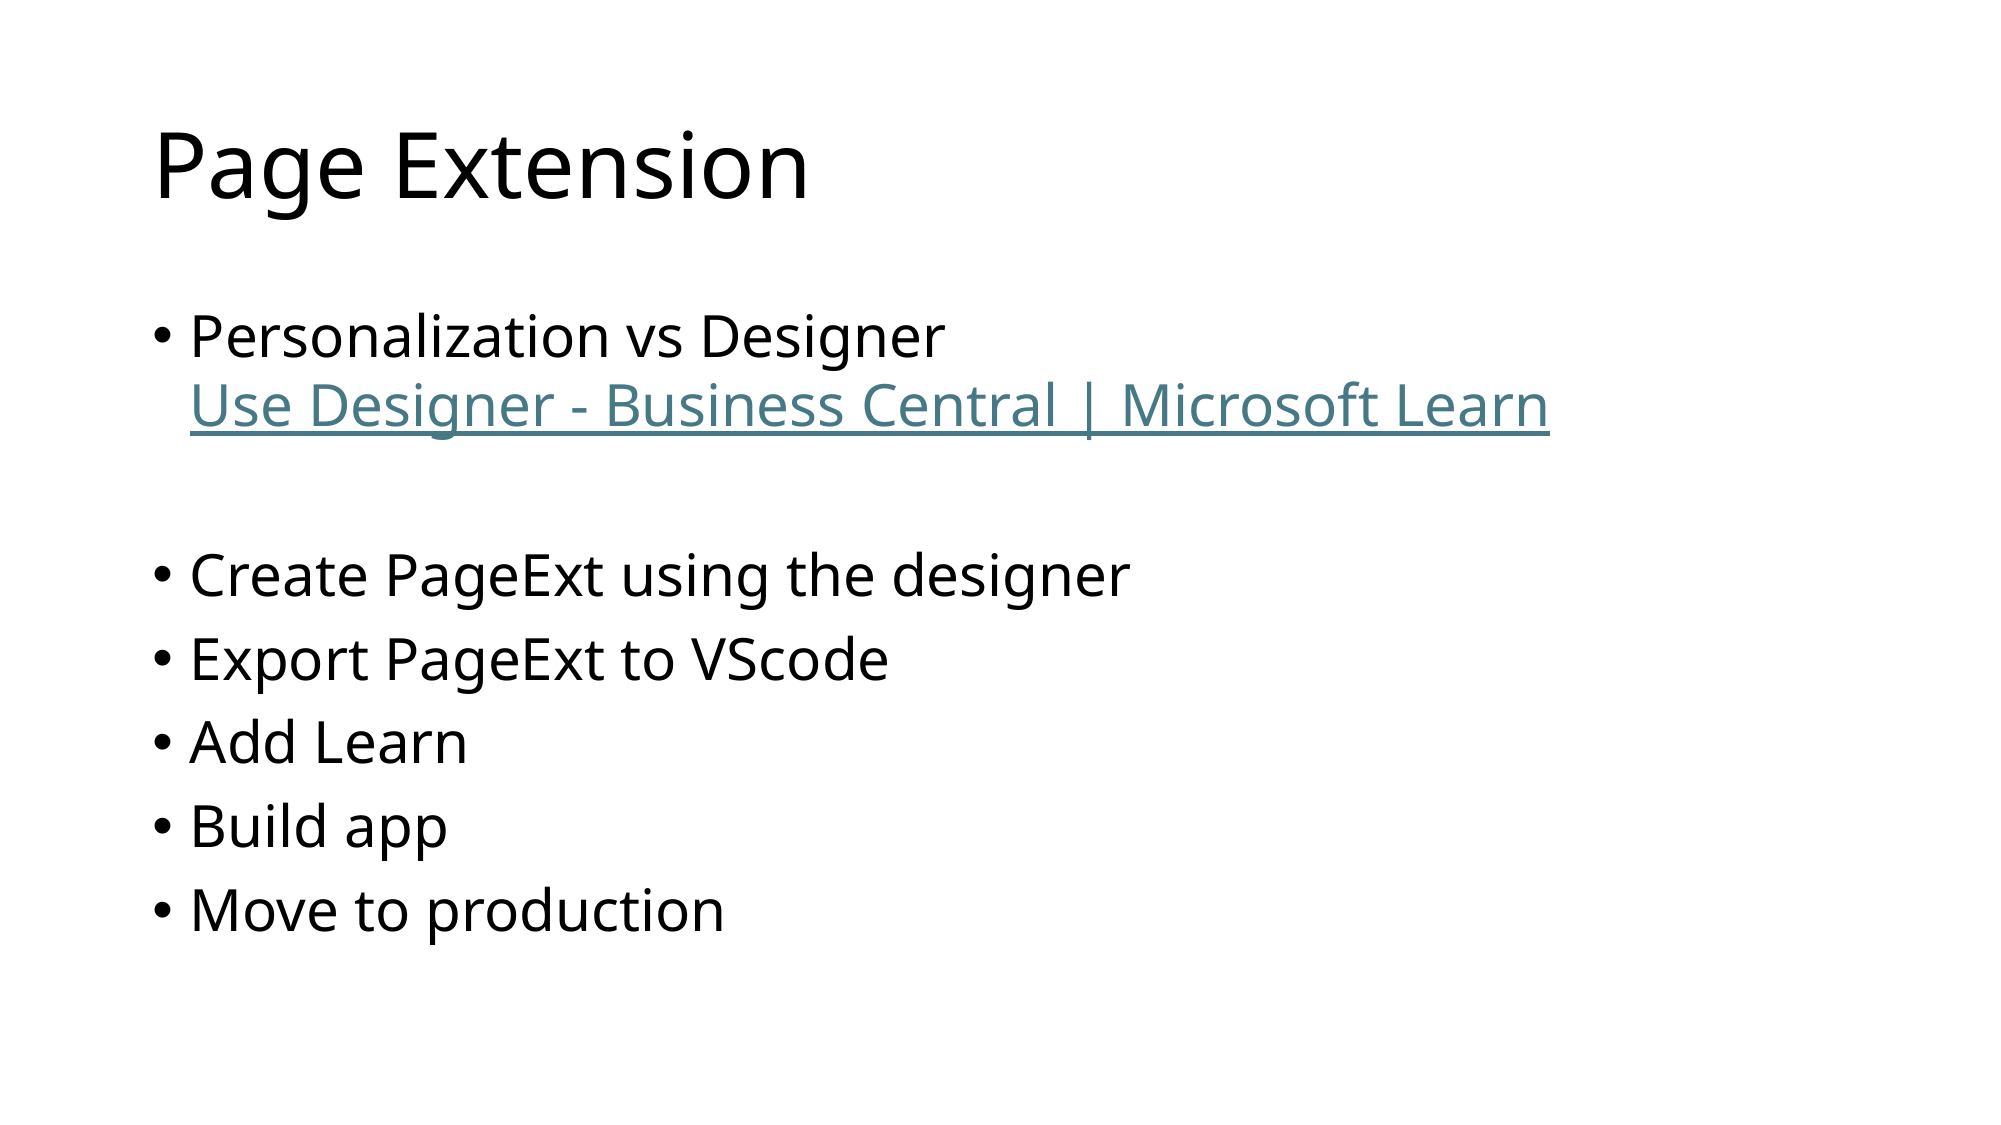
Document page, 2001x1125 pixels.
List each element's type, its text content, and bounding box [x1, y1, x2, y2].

list Personalization vs Designer Use Designer - Business Central | Microsoft Learn Create PageExt using the designer Export PageExt to VScode Add Learn Build app Move to production [137, 299, 1863, 1014]
title Page Extension [137, 59, 1863, 278]
